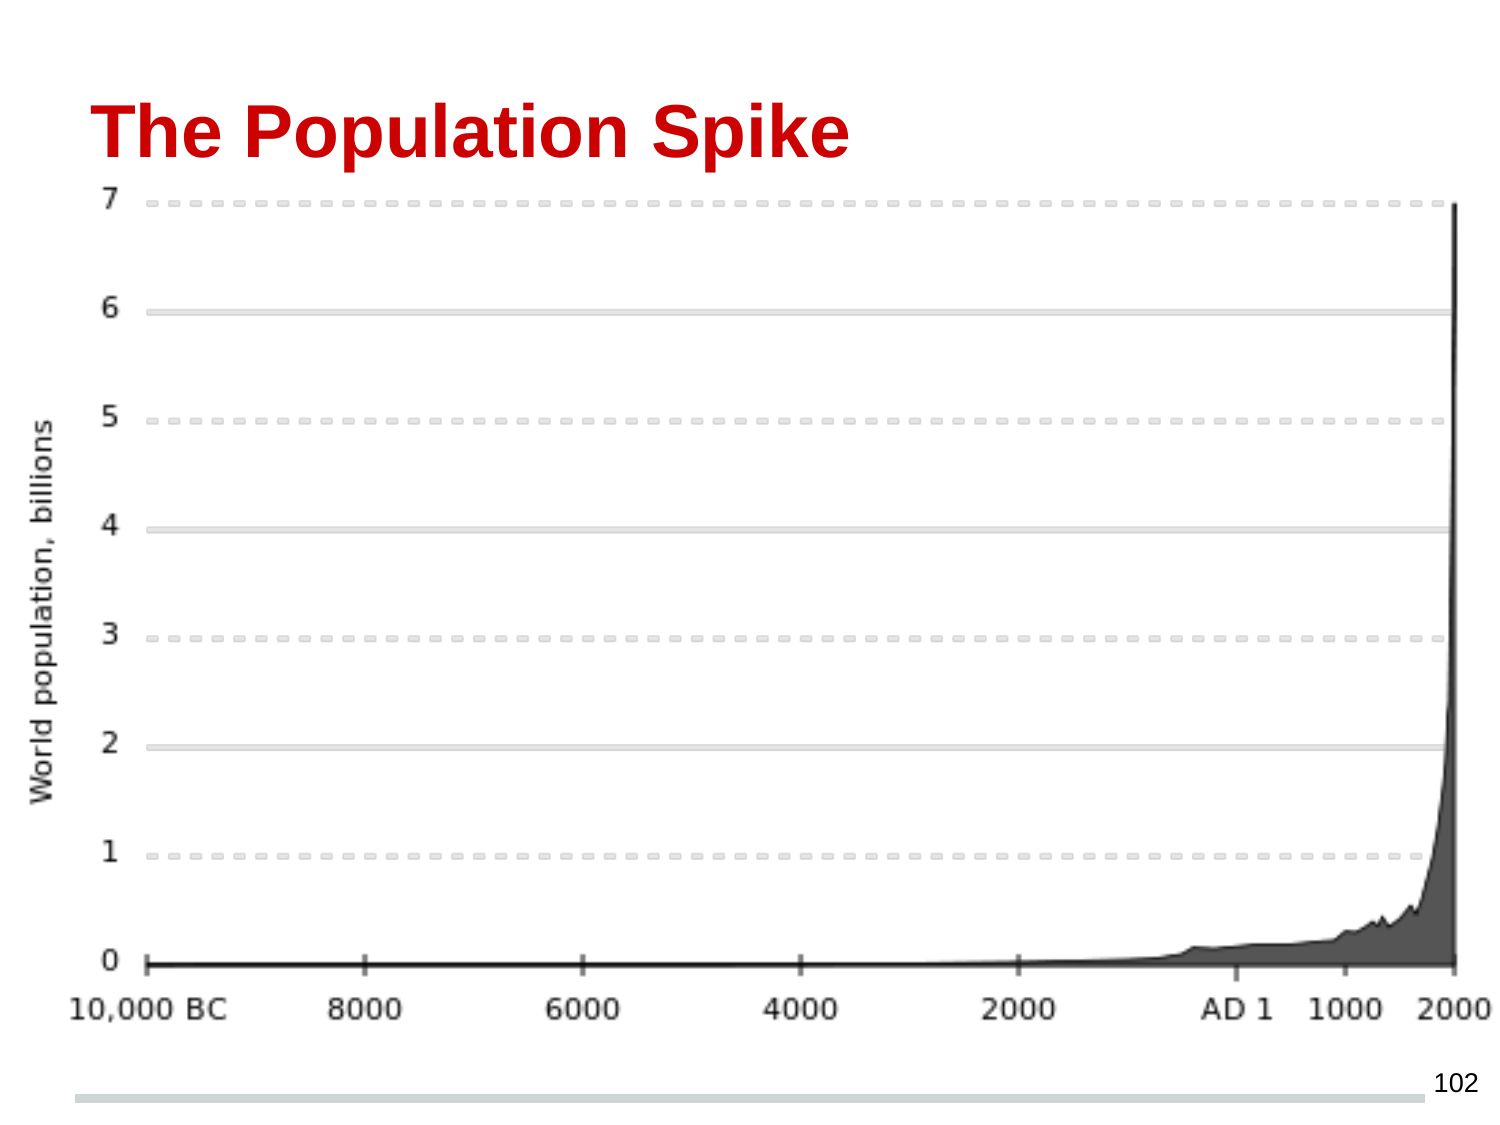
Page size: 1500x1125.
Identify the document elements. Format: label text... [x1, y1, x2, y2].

title The Population Spike [75, 24, 1425, 148]
picture [0, 150, 1496, 1035]
slide_number ‹#› [1403, 1042, 1494, 1125]
